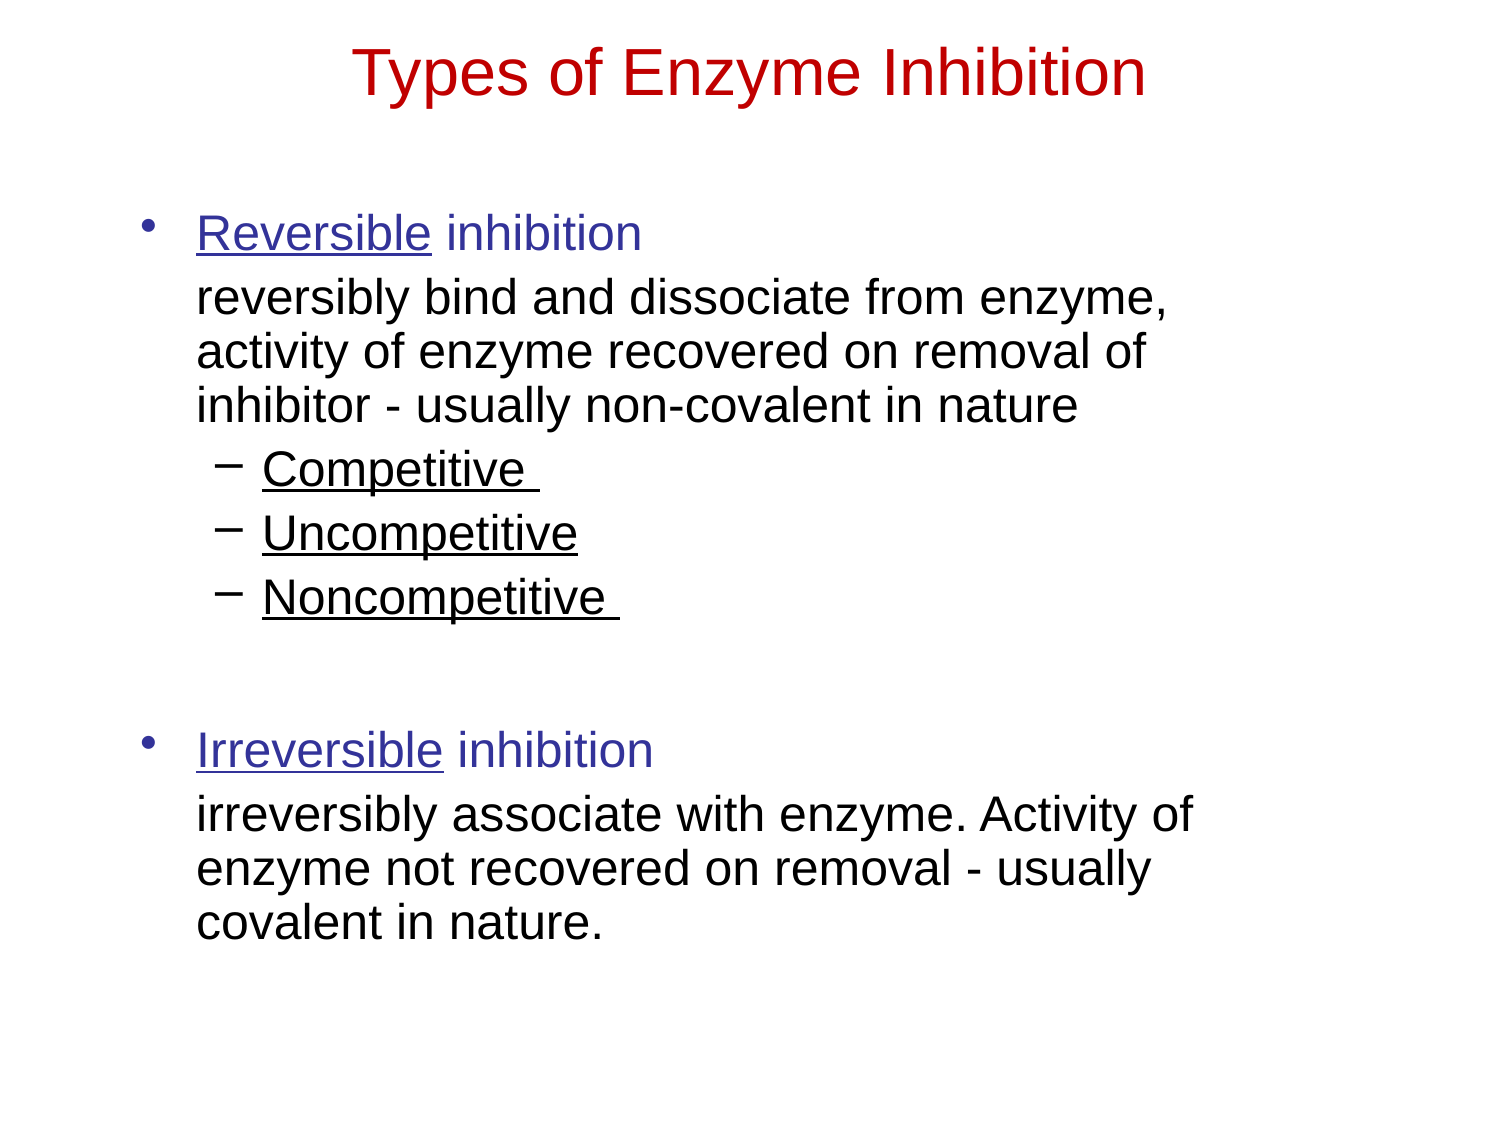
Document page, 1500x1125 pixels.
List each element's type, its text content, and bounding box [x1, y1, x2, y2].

title Types of Enzyme Inhibition [112, 12, 1388, 125]
list Reversible inhibition reversibly bind and dissociate from enzyme, activity of enzyme recovered on removal of inhibitor - usually non-covalent in nature Competitive Uncompetitive Noncompetitive Irreversible inhibition irreversibly associate with enzyme. Activity of enzyme not recovered on removal - usually covalent in nature. [125, 200, 1338, 1038]
